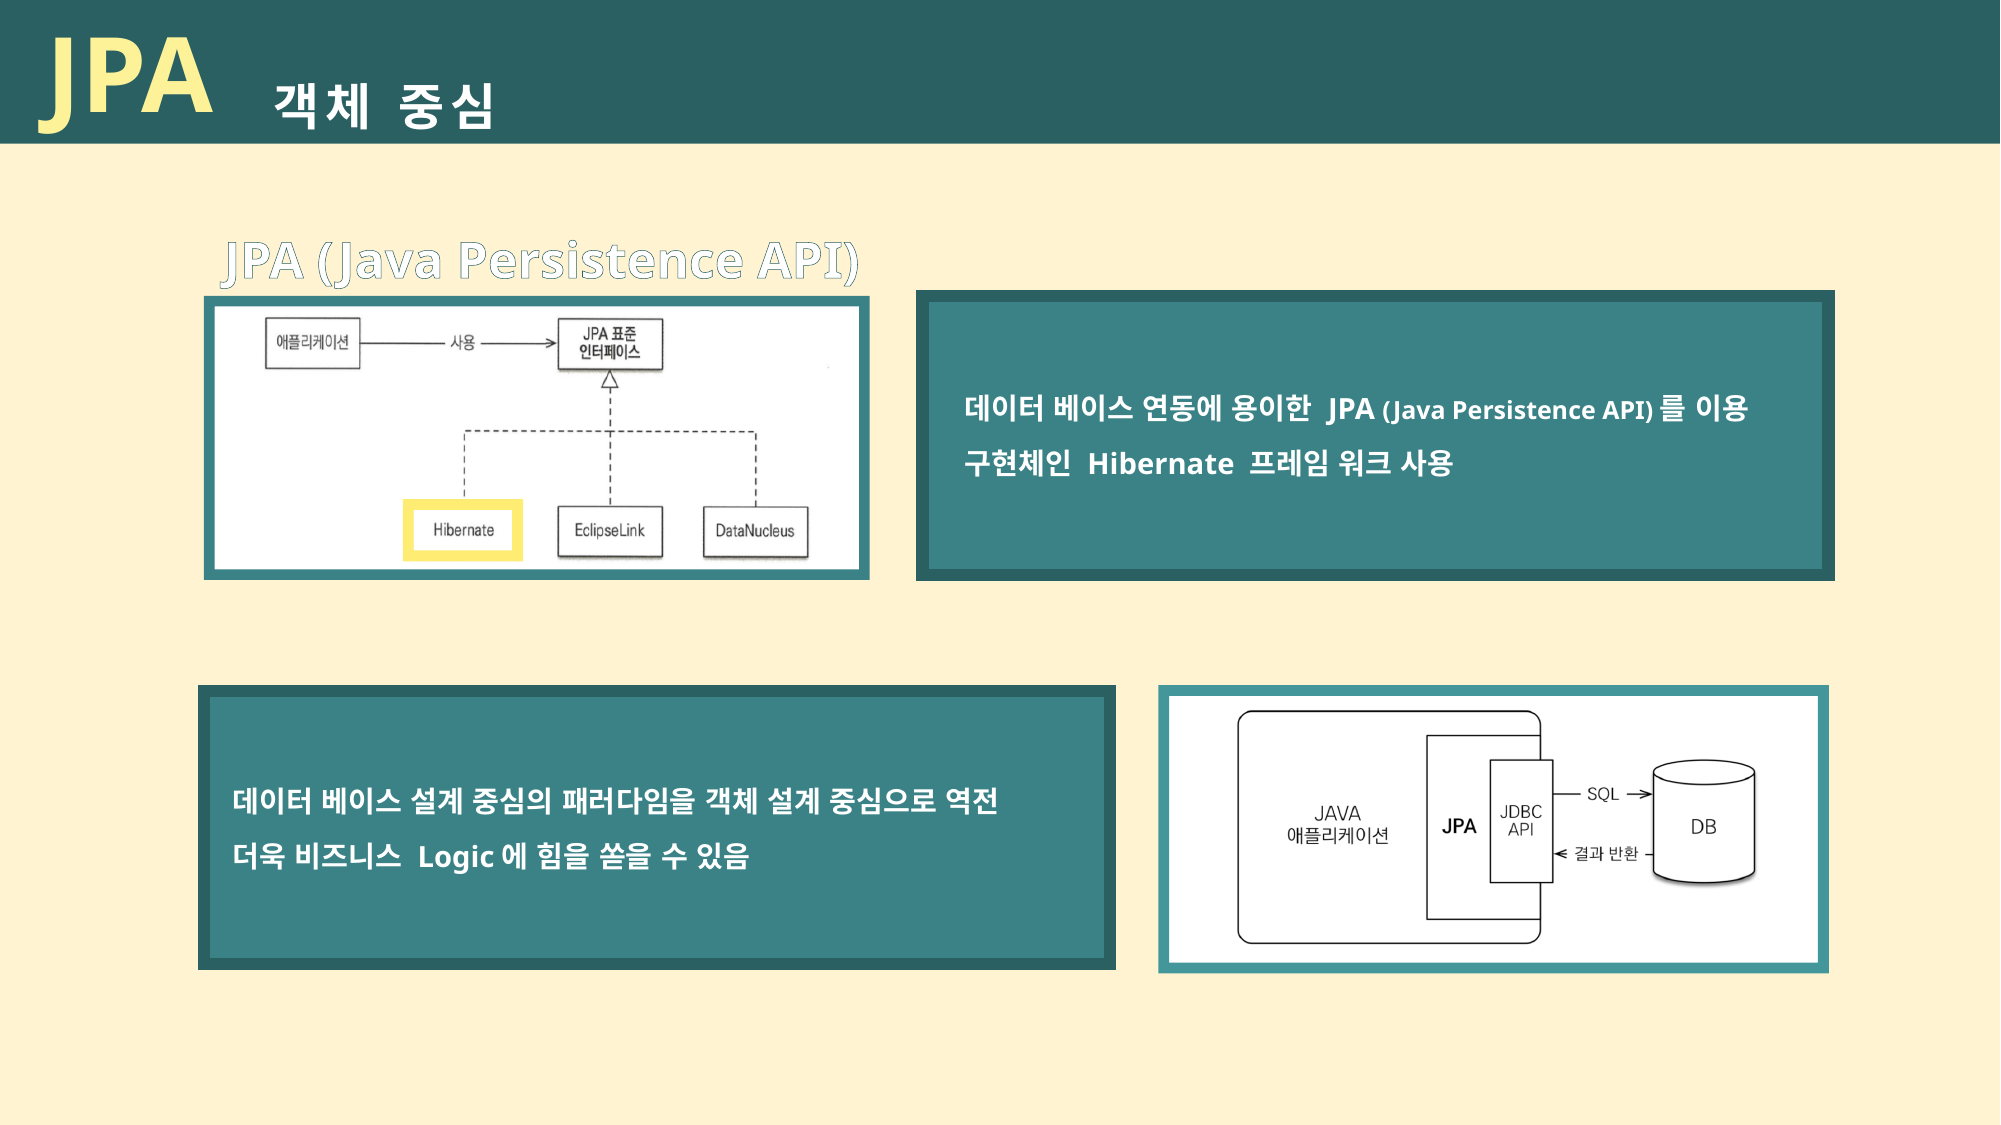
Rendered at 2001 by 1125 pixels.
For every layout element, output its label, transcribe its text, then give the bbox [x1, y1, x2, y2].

text_box 객체 중심 [258, 67, 540, 143]
text_box [0, 145, 2000, 1125]
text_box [203, 295, 870, 580]
text_box [921, 295, 1830, 576]
text_box JPA (Java Persistence API) [206, 220, 878, 296]
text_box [1158, 685, 1829, 974]
text_box [0, 0, 2000, 145]
text_box 데이터 베이스 설계 중심의 패러다임을 객체 설계 중심으로 역전 더욱 비즈니스 Logic에 힘을 쏟을 수 있음 [217, 775, 1097, 881]
text_box [203, 690, 1111, 965]
text_box 데이터 베이스 연동에 용이한 JPA (Java Persistence API)를 이용 구현체인 Hibernate 프레임 워크 사용 [949, 382, 1802, 488]
text_box JPA [31, 1, 568, 141]
